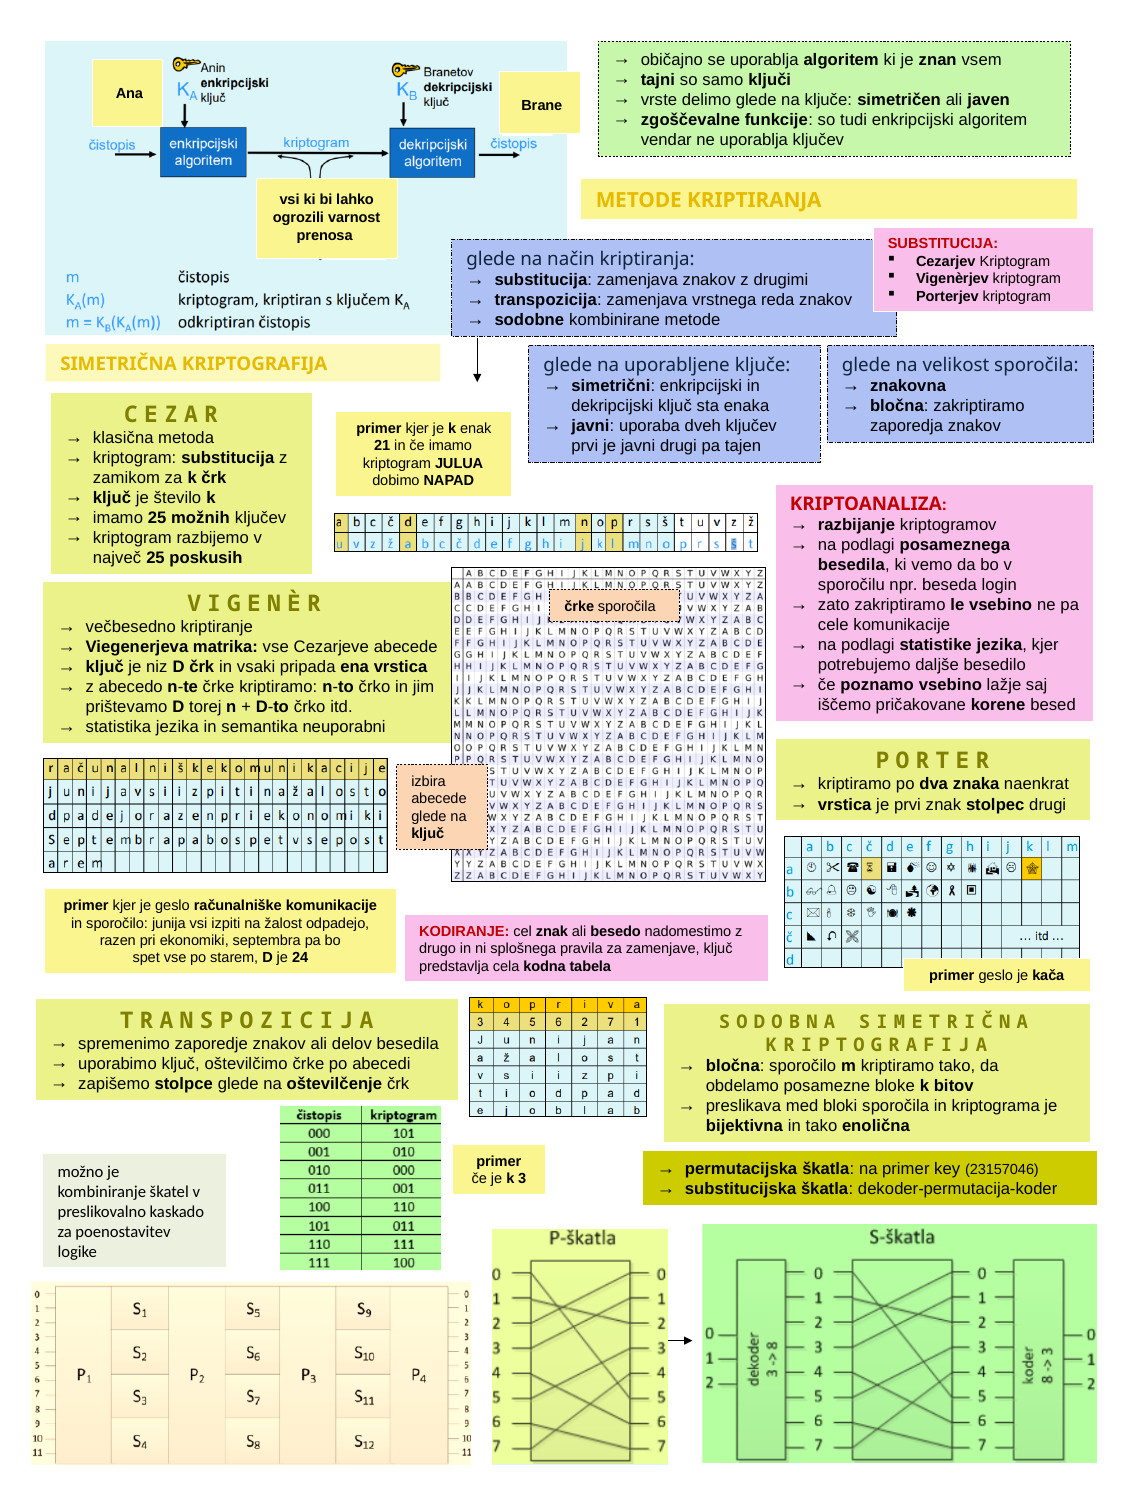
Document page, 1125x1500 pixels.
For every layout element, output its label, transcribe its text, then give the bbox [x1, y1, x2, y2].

picture [31, 1282, 471, 1465]
text_box glede na način kriptiranja: substitucija: zamenjava znakov z drugimi transpozicija: zamenjava vrstnega reda znakov sodobne kombinirane metode [584, 239, 897, 337]
picture [333, 513, 758, 552]
text_box možno je kombiniranje škatel v preslikovalno kaskado za poenostavitev logike [42, 1153, 227, 1268]
text_box glede na uporabljene ključe: simetrični: enkripcijski in dekripcijski ključ sta enaka javni: uporaba dveh ključev prvi je javni drugi pa tajen [528, 345, 820, 463]
text_box METODE KRIPTIRANJA [585, 179, 1078, 219]
text_box primer kjer je k enak 21 in če imamo kriptogram JULUA dobimo NAPAD [334, 411, 512, 496]
text_box CEZAR klasična metoda kriptogram: substitucija z zamikom za k črk ključ je število k imamo 25 možnih ključev kriptogram razbijemo v največ 25 poskusih [50, 392, 313, 574]
picture [451, 567, 766, 881]
text_box TRANSPOZICIJA spremenimo zaporedje znakov ali delov besedila uporabimo ključ, oštevilčimo črke po abecedi zapišemo stolpce glede na oštevilčenje črk [35, 998, 459, 1101]
picture [492, 1229, 668, 1465]
text_box SIMETRIČNA KRIPTOGRAFIJA [45, 344, 441, 382]
text_box KRIPTOANALIZA: razbijanje kriptogramov na podlagi posameznega besedila, ki vemo da bo v sporočilu npr. beseda login zato zakriptiramo le vsebino ne pa cele komunikacije na podlagi statistike jezika, kjer potrebujemo daljše besedilo če poznamo vsebino lažje saj iščemo pričakovane korene besed [775, 484, 1094, 722]
picture [702, 1224, 1098, 1463]
text_box SUBSTITUCIJA: Cezarjev Kriptogram Vigenèrjev kriptogram Porterjev kriptogram [873, 227, 1094, 312]
text_box običajno se uporablja algoritem ki je znan vsem tajni so samo ključi vrste delimo glede na ključe: simetričen ali javen zgoščevalne funkcije: so tudi enkripcijski algoritem vendar ne uporablja ključev [597, 41, 1071, 156]
text_box izbira abecede glede na ključ [396, 764, 446, 850]
text_box primer kjer je geslo računalniške komunikacije in sporočilo: junija vsi izpiti na žalost odpadejo, razen pri ekonomiki, septembra pa bo spet vse po starem, D je 24 [44, 888, 397, 974]
picture [783, 836, 1080, 967]
text_box primer geslo je kača [903, 958, 1091, 991]
picture [470, 997, 647, 1117]
text_box permutacijska škatla: na primer key (23157046) substitucijska škatla: dekoder-permutacija-koder [642, 1150, 1097, 1206]
text_box VIGENÈR večbesedno kriptiranje Viegenerjeva matrika: vse Cezarjeve abecede ključ je niz D črk in vsaki pripada ena vrstica z abecedo n-te črke kriptiramo: n-to črko in jim prištevamo D torej n + D-to črko itd. statistika jezika in semantika neuporabni [42, 581, 446, 744]
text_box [44, 40, 581, 335]
text_box glede na velikost sporočila: znakovna bločna: zakriptiramo zaporedja znakov [827, 345, 1094, 443]
picture [43, 759, 387, 872]
text_box PORTER kriptiramo po dva znaka naenkrat vrstica je prvi znak stolpec drugi [775, 738, 1091, 821]
picture [280, 1106, 441, 1270]
text_box KODIRANJE: cel znak ali besedo nadomestimo z drugo in ni splošnega pravila za zamenjave, ključ predstavlja cela kodna tabela [404, 914, 769, 982]
text_box primer če je k 3 [452, 1144, 546, 1195]
text_box SODOBNA SIMETRIČNA KRIPTOGRAFIJA bločna: sporočilo m kriptiramo tako, da obdelamo posamezne bloke k bitov preslikava med bloki sporočila in kriptograma je bijektivna in tako enolična [662, 1002, 1091, 1143]
